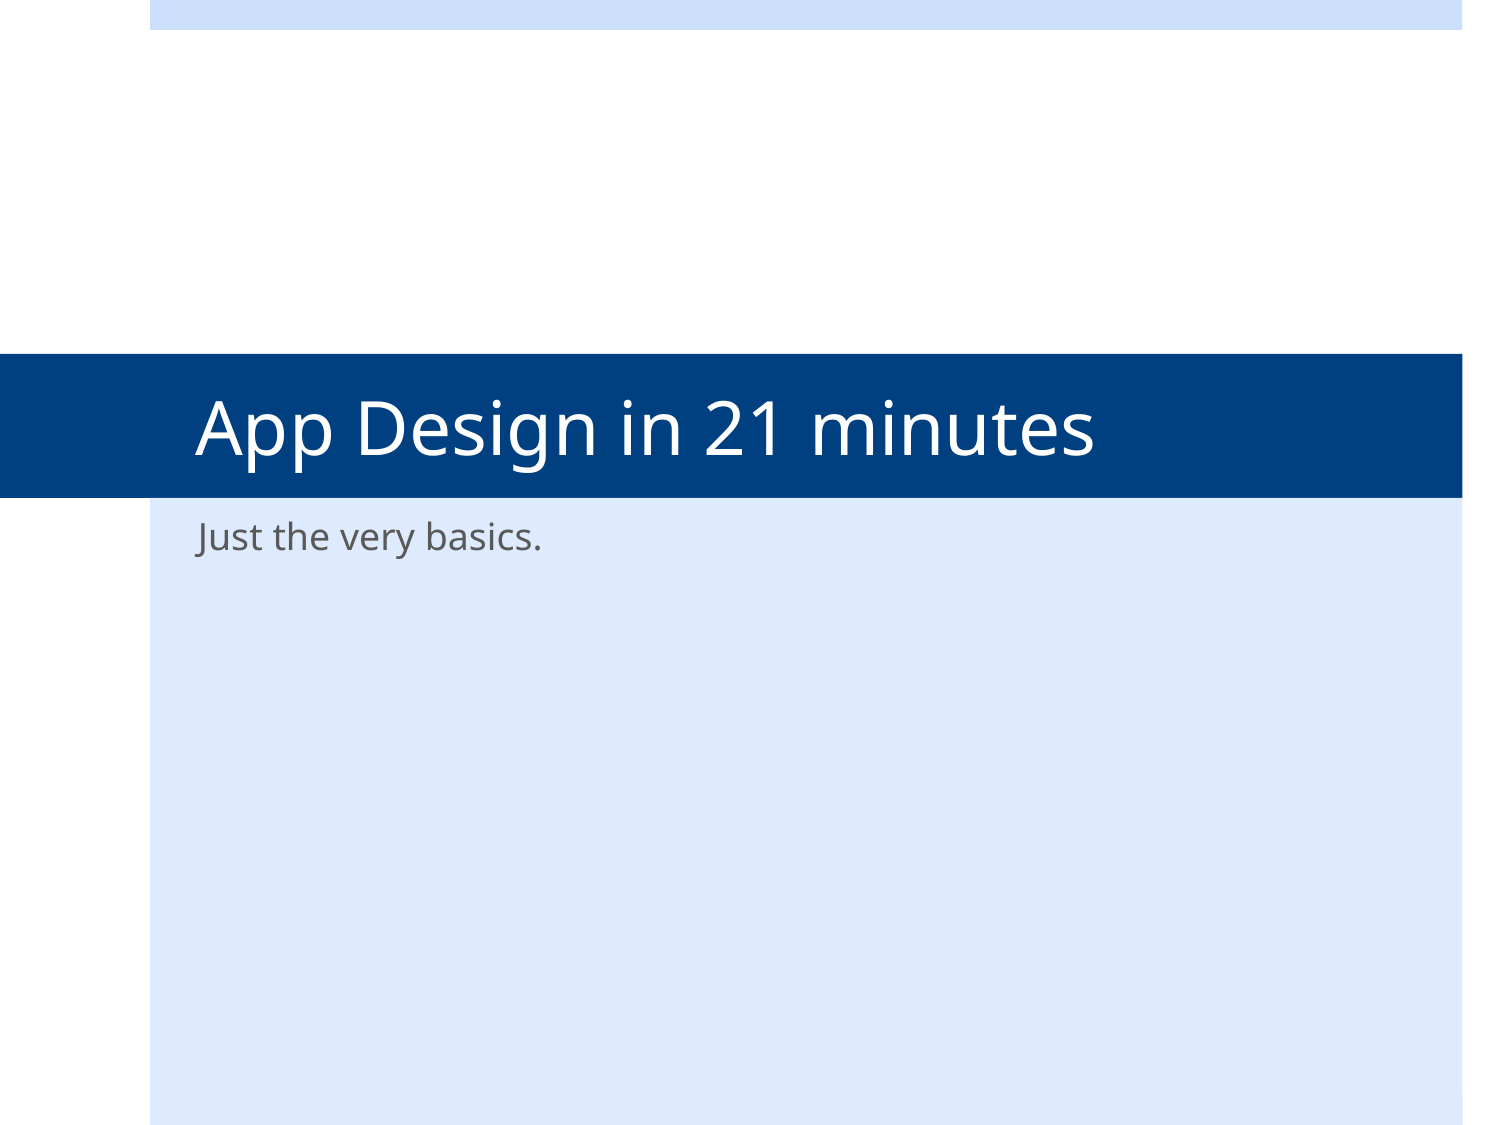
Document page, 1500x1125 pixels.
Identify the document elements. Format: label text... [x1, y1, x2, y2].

title App Design in 21 minutes [0, 353, 1463, 498]
subtitle Just the very basics. [150, 497, 1463, 1125]
